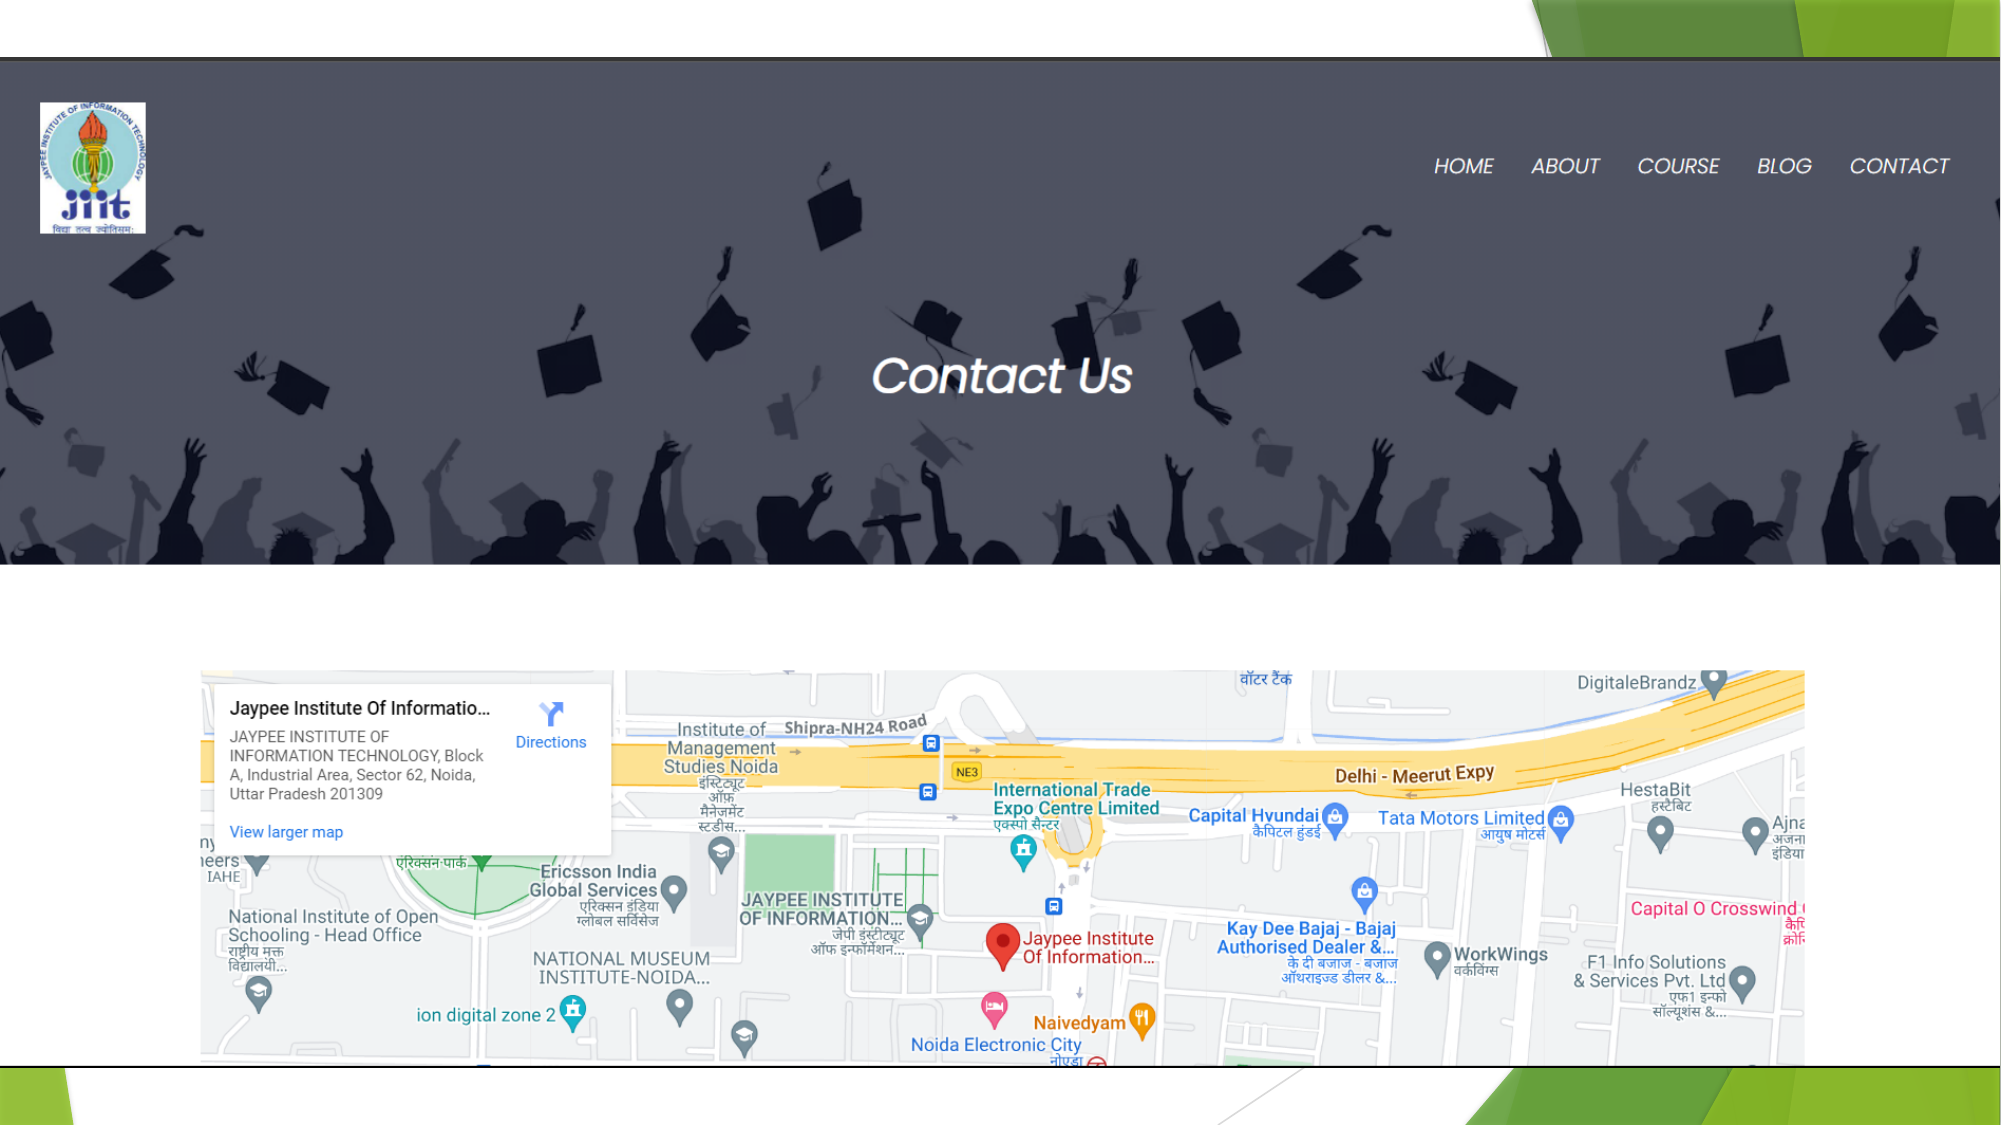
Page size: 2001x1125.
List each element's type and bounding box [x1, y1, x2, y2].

picture [0, 57, 2000, 1068]
